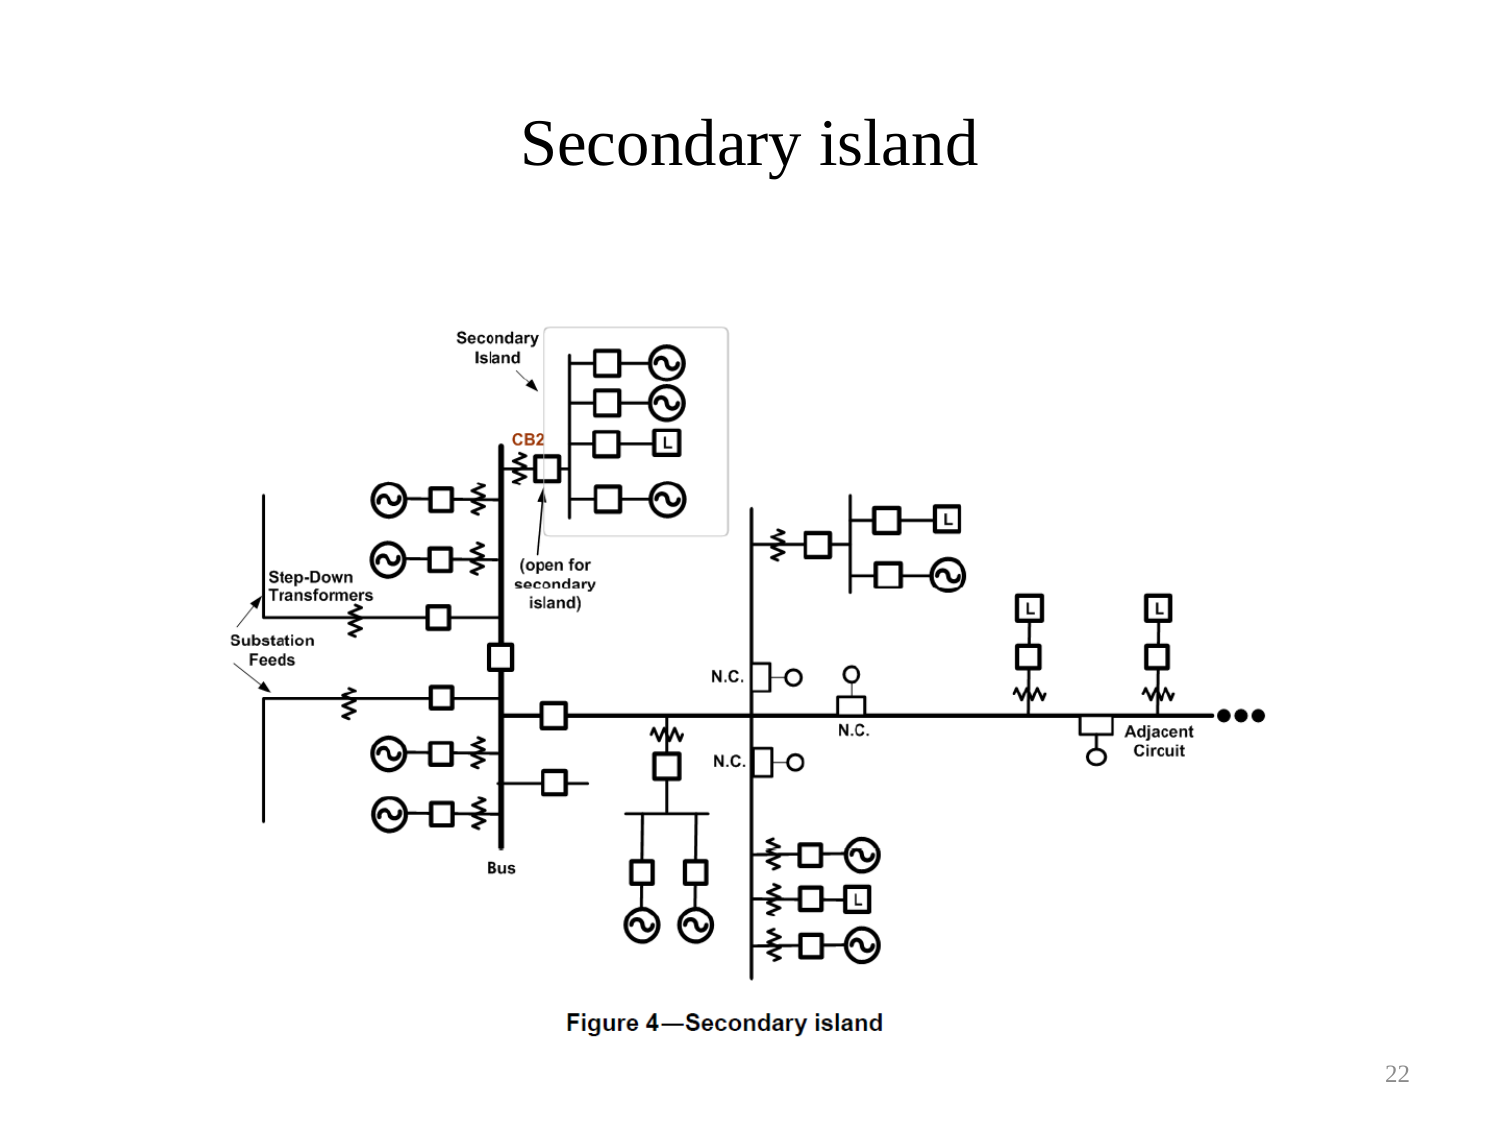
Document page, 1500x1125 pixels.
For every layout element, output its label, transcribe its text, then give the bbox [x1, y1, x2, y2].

title Secondary island [75, 45, 1425, 233]
picture [212, 312, 1288, 1056]
slide_number 22 [1074, 1042, 1425, 1103]
